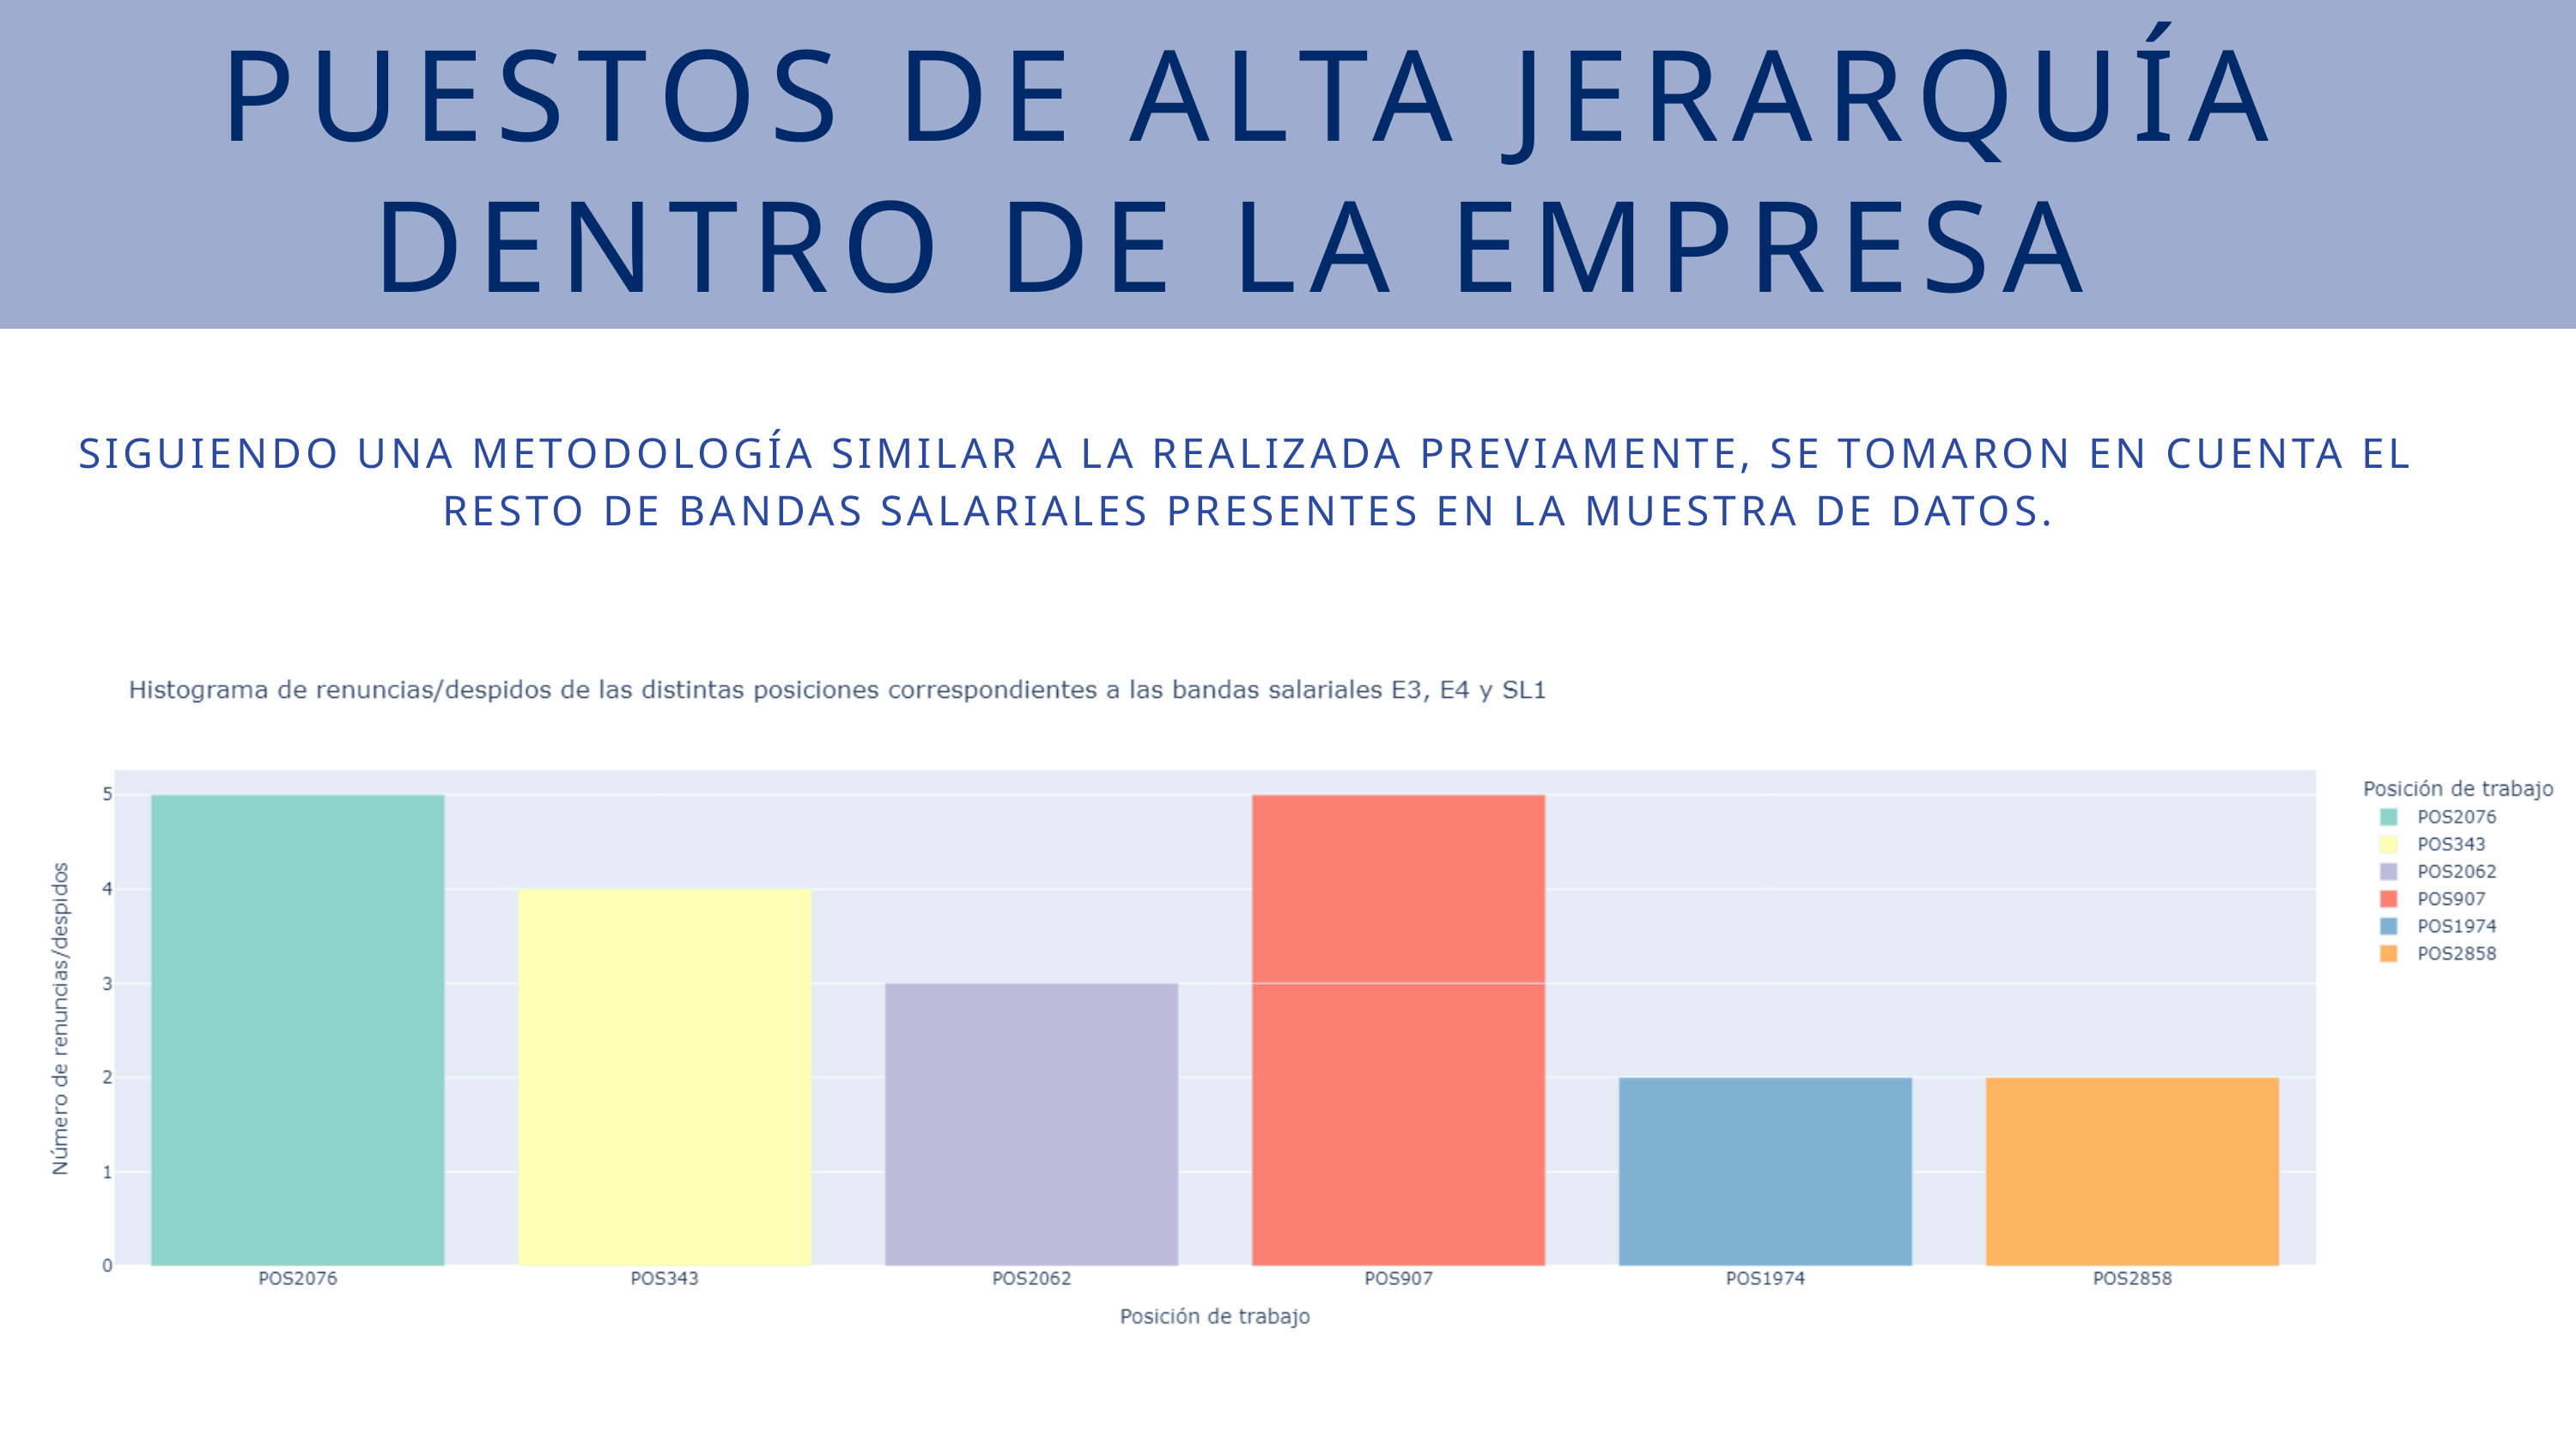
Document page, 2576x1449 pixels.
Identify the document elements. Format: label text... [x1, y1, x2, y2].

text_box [0, 0, 2576, 330]
text_box PUESTOS DE ALTA JERARQUÍA DENTRO DE LA EMPRESA [13, 339, 2445, 470]
text_box SIGUIENDO UNA METODOLOGÍA SIMILAR A LA REALIZADA PREVIAMENTE, SE TOMARON EN CUENTA EL RESTO DE BANDAS SALARIALES PRESENTES EN LA MUESTRA DE DATOS. [46, 418, 2451, 534]
text_box [0, 657, 2576, 1351]
